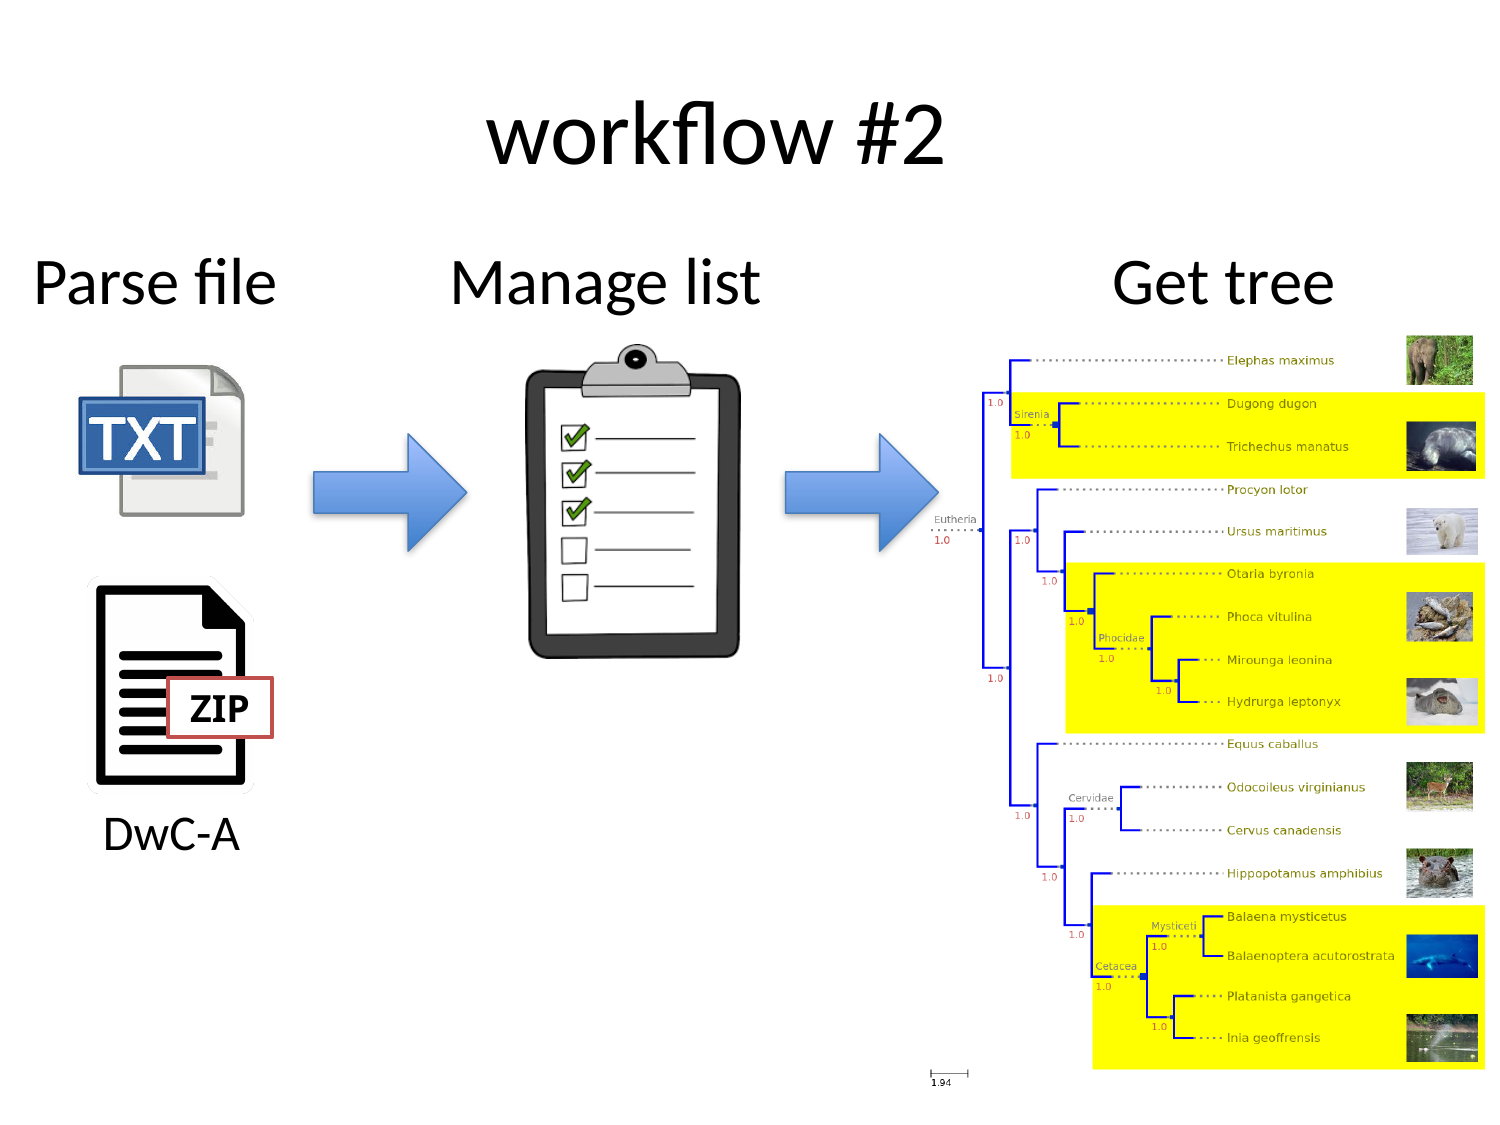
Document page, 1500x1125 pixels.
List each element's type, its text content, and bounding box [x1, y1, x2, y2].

text_box DwC-A [88, 801, 256, 869]
title workflow #2 [75, 45, 1359, 211]
picture [930, 326, 1485, 1106]
text_box [313, 433, 468, 552]
text_box Get tree [1097, 230, 1359, 325]
picture [525, 344, 742, 659]
text_box Parse file [18, 230, 434, 325]
text_box [784, 433, 924, 552]
picture [74, 361, 247, 520]
text_box Manage list [434, 230, 890, 325]
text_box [86, 575, 273, 794]
